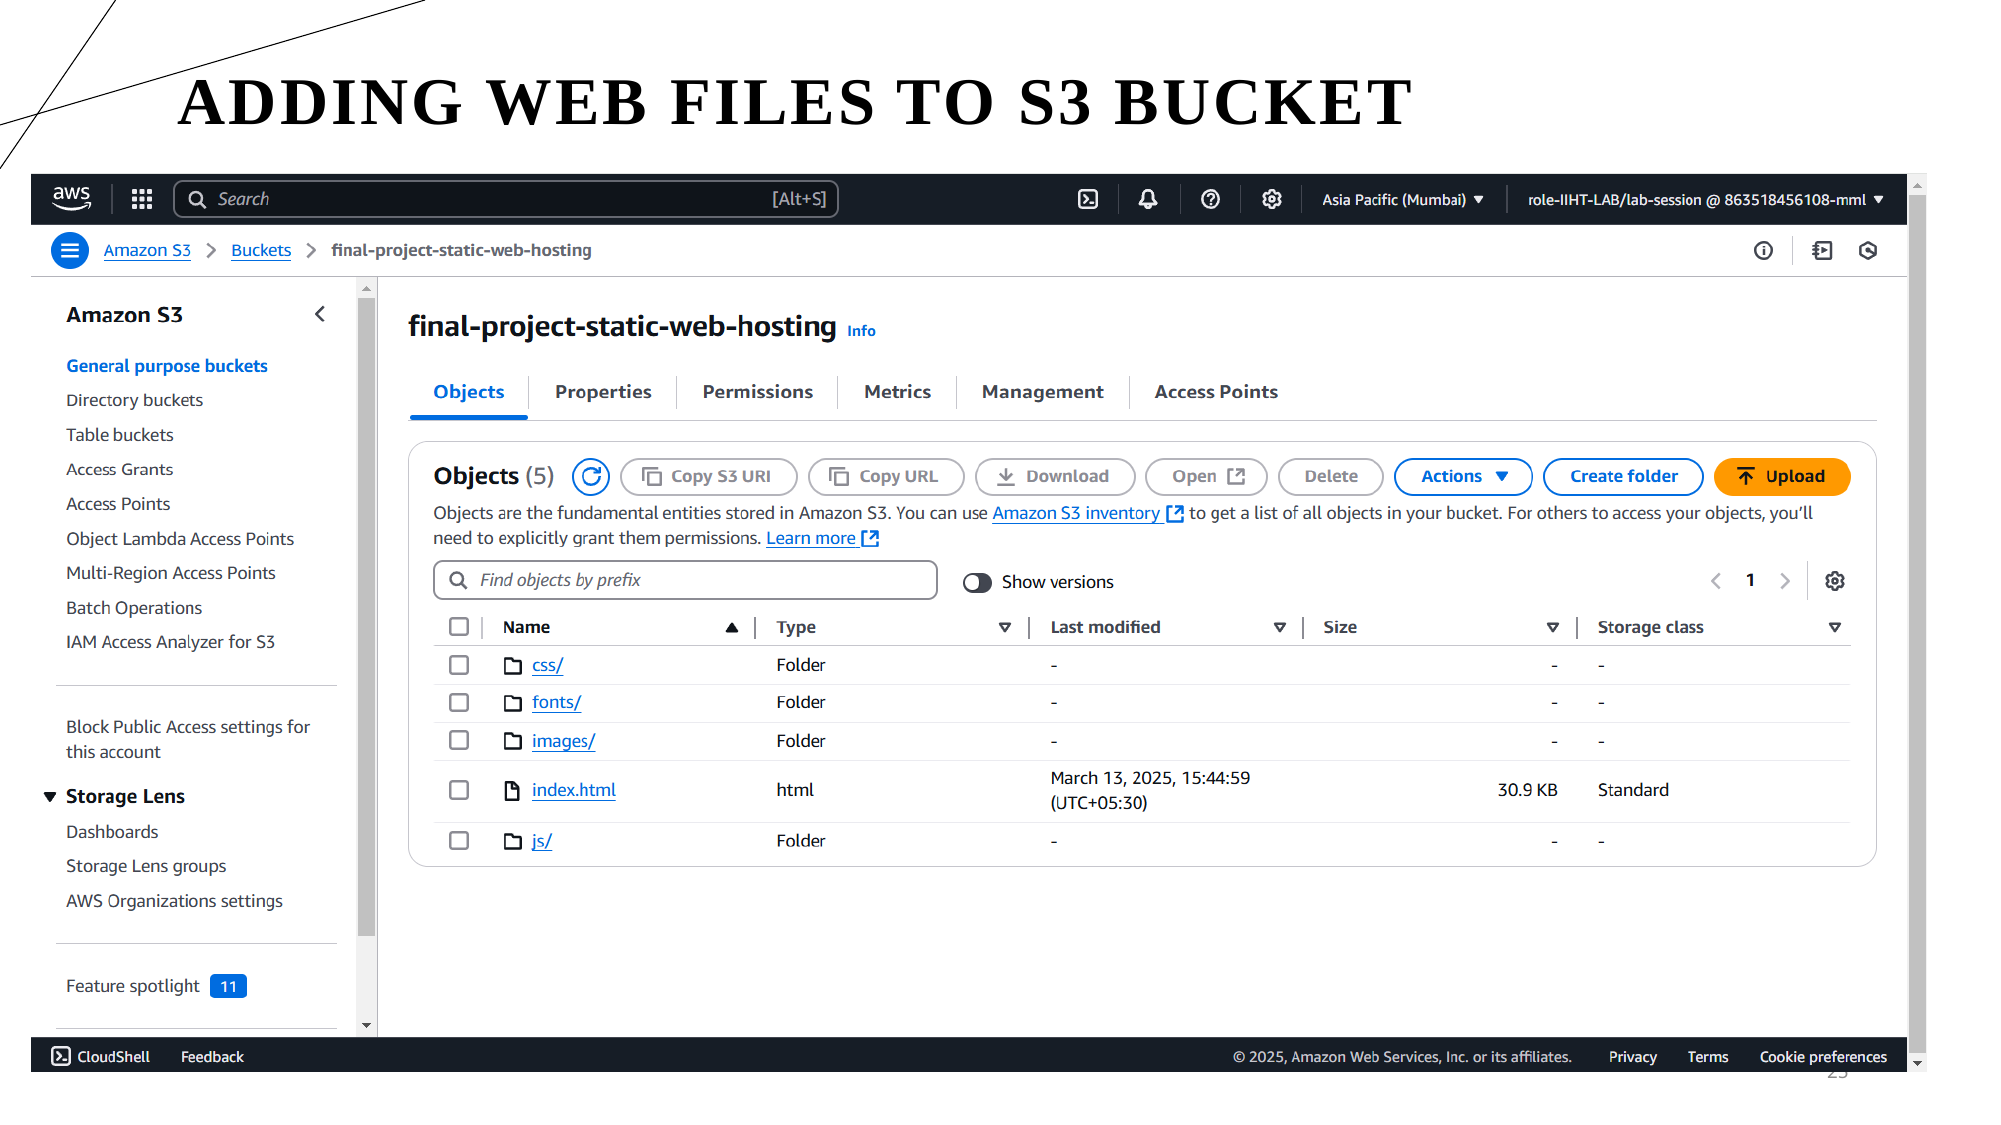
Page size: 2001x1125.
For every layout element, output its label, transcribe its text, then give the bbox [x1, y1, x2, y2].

picture [31, 172, 1927, 1072]
slide_number 25 [1701, 1072, 1864, 1103]
title Adding web files to s3 bucket [0, 0, 1669, 147]
